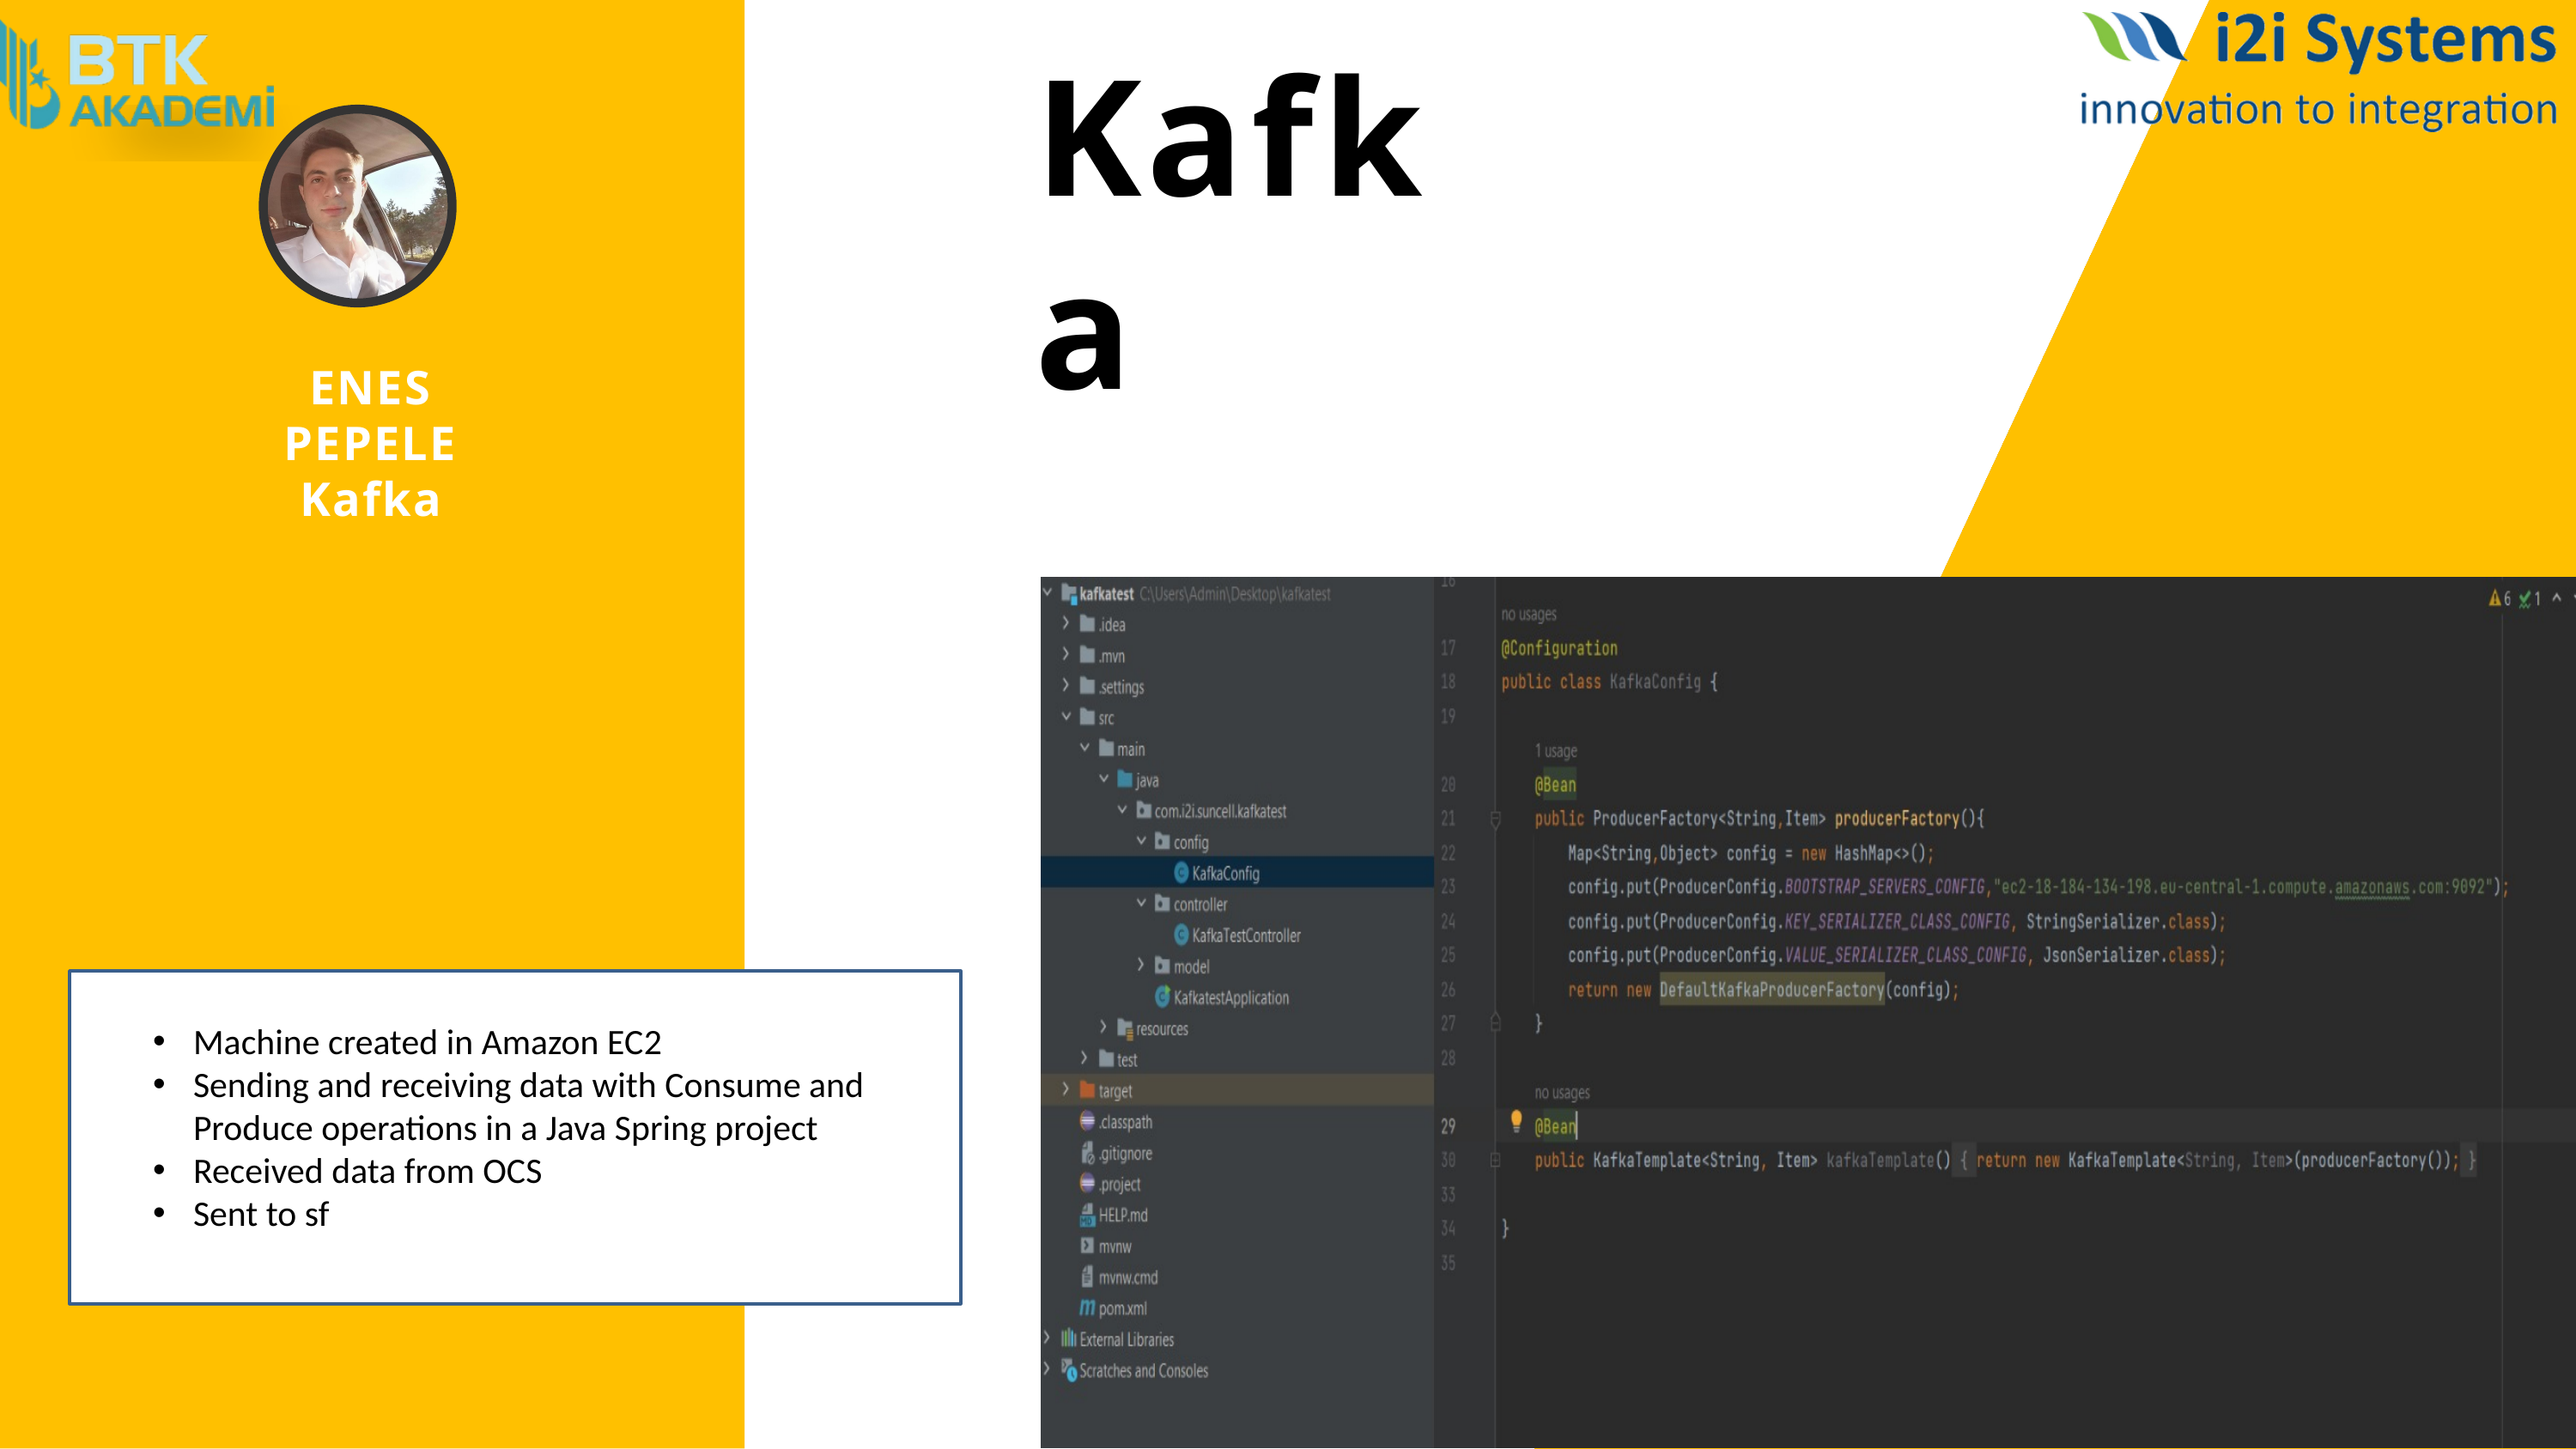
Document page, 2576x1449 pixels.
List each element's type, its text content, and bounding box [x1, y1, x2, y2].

picture [1040, 577, 2576, 1448]
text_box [0, 0, 745, 1449]
picture [2081, 12, 2556, 133]
text_box [1941, 0, 2576, 577]
picture [0, 0, 453, 304]
text_box [747, 969, 963, 1306]
text_box Machine created in Amazon EC2 Sending and receiving data with Consume and Produce operations in a Java Spring project Received data from OCS Sent to sf [747, 1012, 957, 1240]
title Kafka [1033, 33, 1488, 422]
